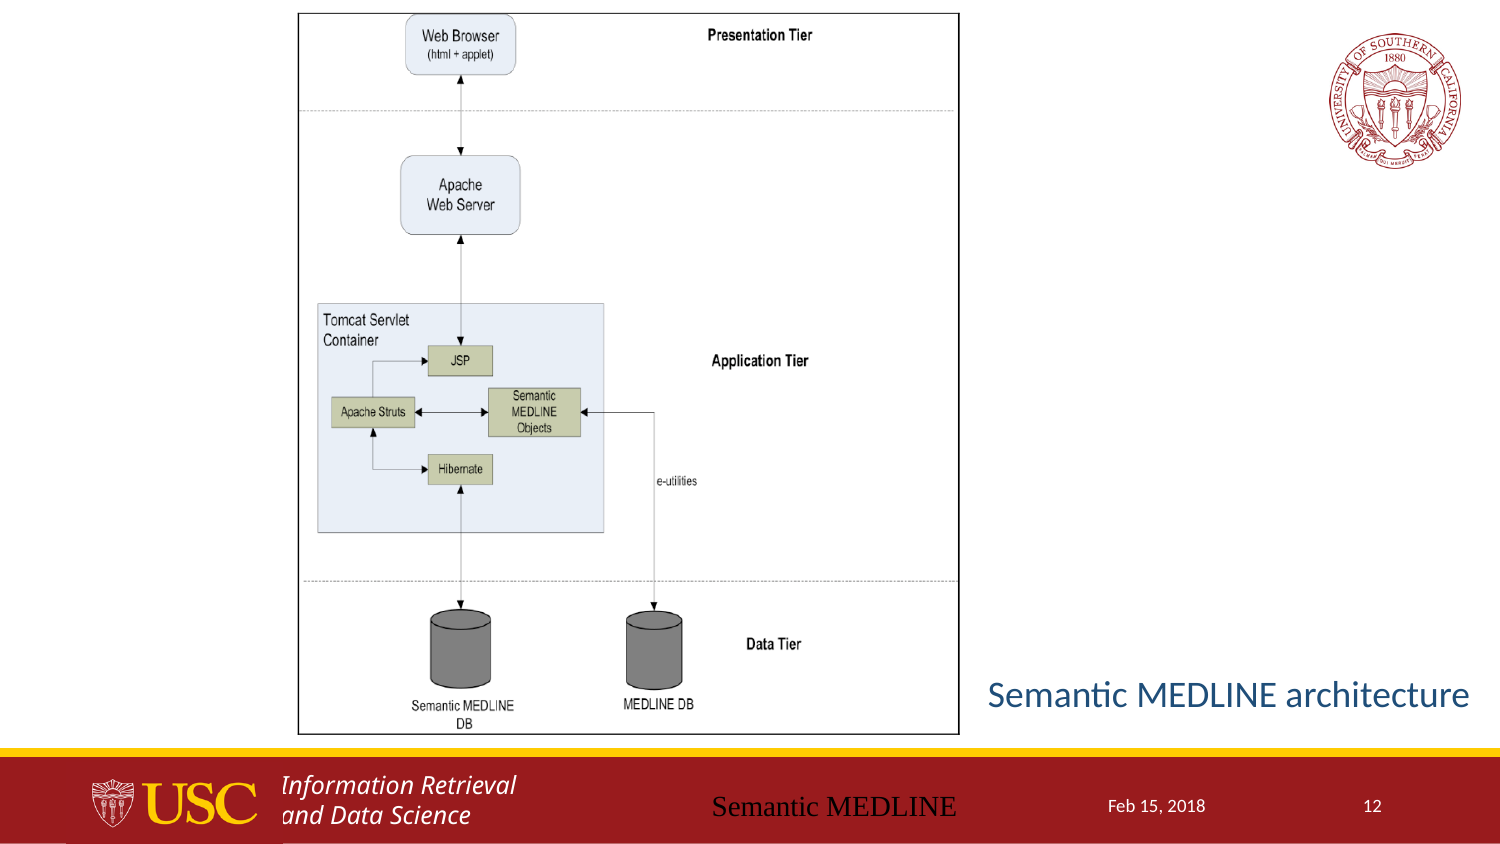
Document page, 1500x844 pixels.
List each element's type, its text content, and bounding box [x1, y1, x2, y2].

picture [66, 762, 283, 844]
picture [292, 0, 974, 737]
picture [1329, 33, 1461, 169]
text_box Semantic MEDLINE architecture [974, 662, 1500, 723]
slide_number 12 [1319, 782, 1397, 827]
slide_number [1093, 782, 1308, 827]
footer Semantic MEDLINE [621, 782, 1048, 827]
